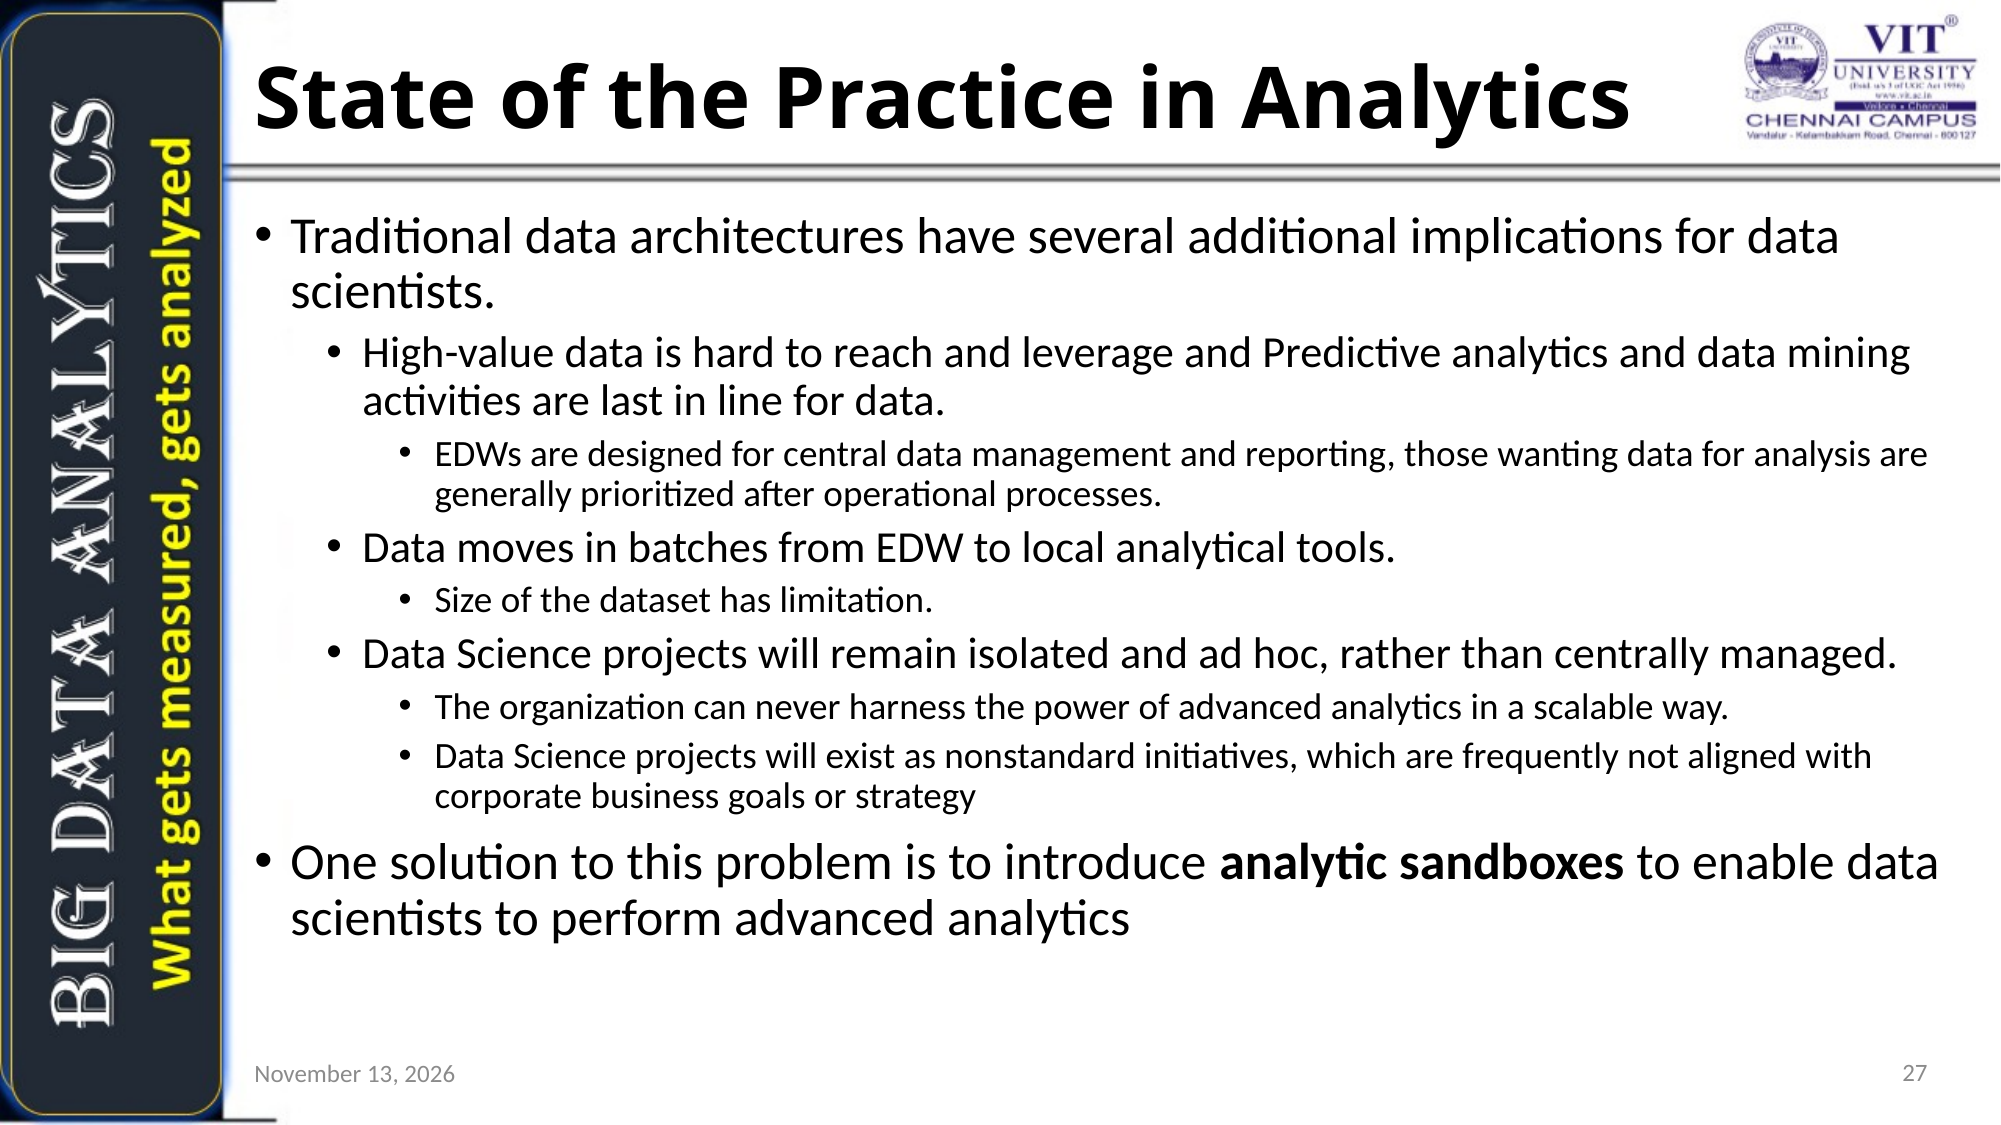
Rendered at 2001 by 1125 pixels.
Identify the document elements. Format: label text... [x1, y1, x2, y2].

picture [0, 0, 2001, 1125]
slide_number 27 [1778, 1040, 1943, 1103]
title State of the Practice in Analytics [239, 35, 1725, 167]
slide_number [239, 1042, 588, 1103]
list Traditional data architectures have several additional implications for data scientists. High-value data is hard to reach and leverage and Predictive analytics and data mining activities are last in line for data. EDWs are designed for central data management and reporting, those wanting data for analysis are generally prioritized after operational processes. Data moves in batches from EDW to local analytical tools. Size of the dataset has limitation. Data Science projects will remain isolated and ad hoc, rather than centrally managed. The organization can never harness the power of advanced analytics in a scalable way. Data Science projects will exist as nonstandard initiatives, which are frequently not aligned with corporate business goals or strategy One solution to this problem is to introduce analytic sandboxes to enable data scientists to perform advanced analytics [239, 200, 1965, 1017]
